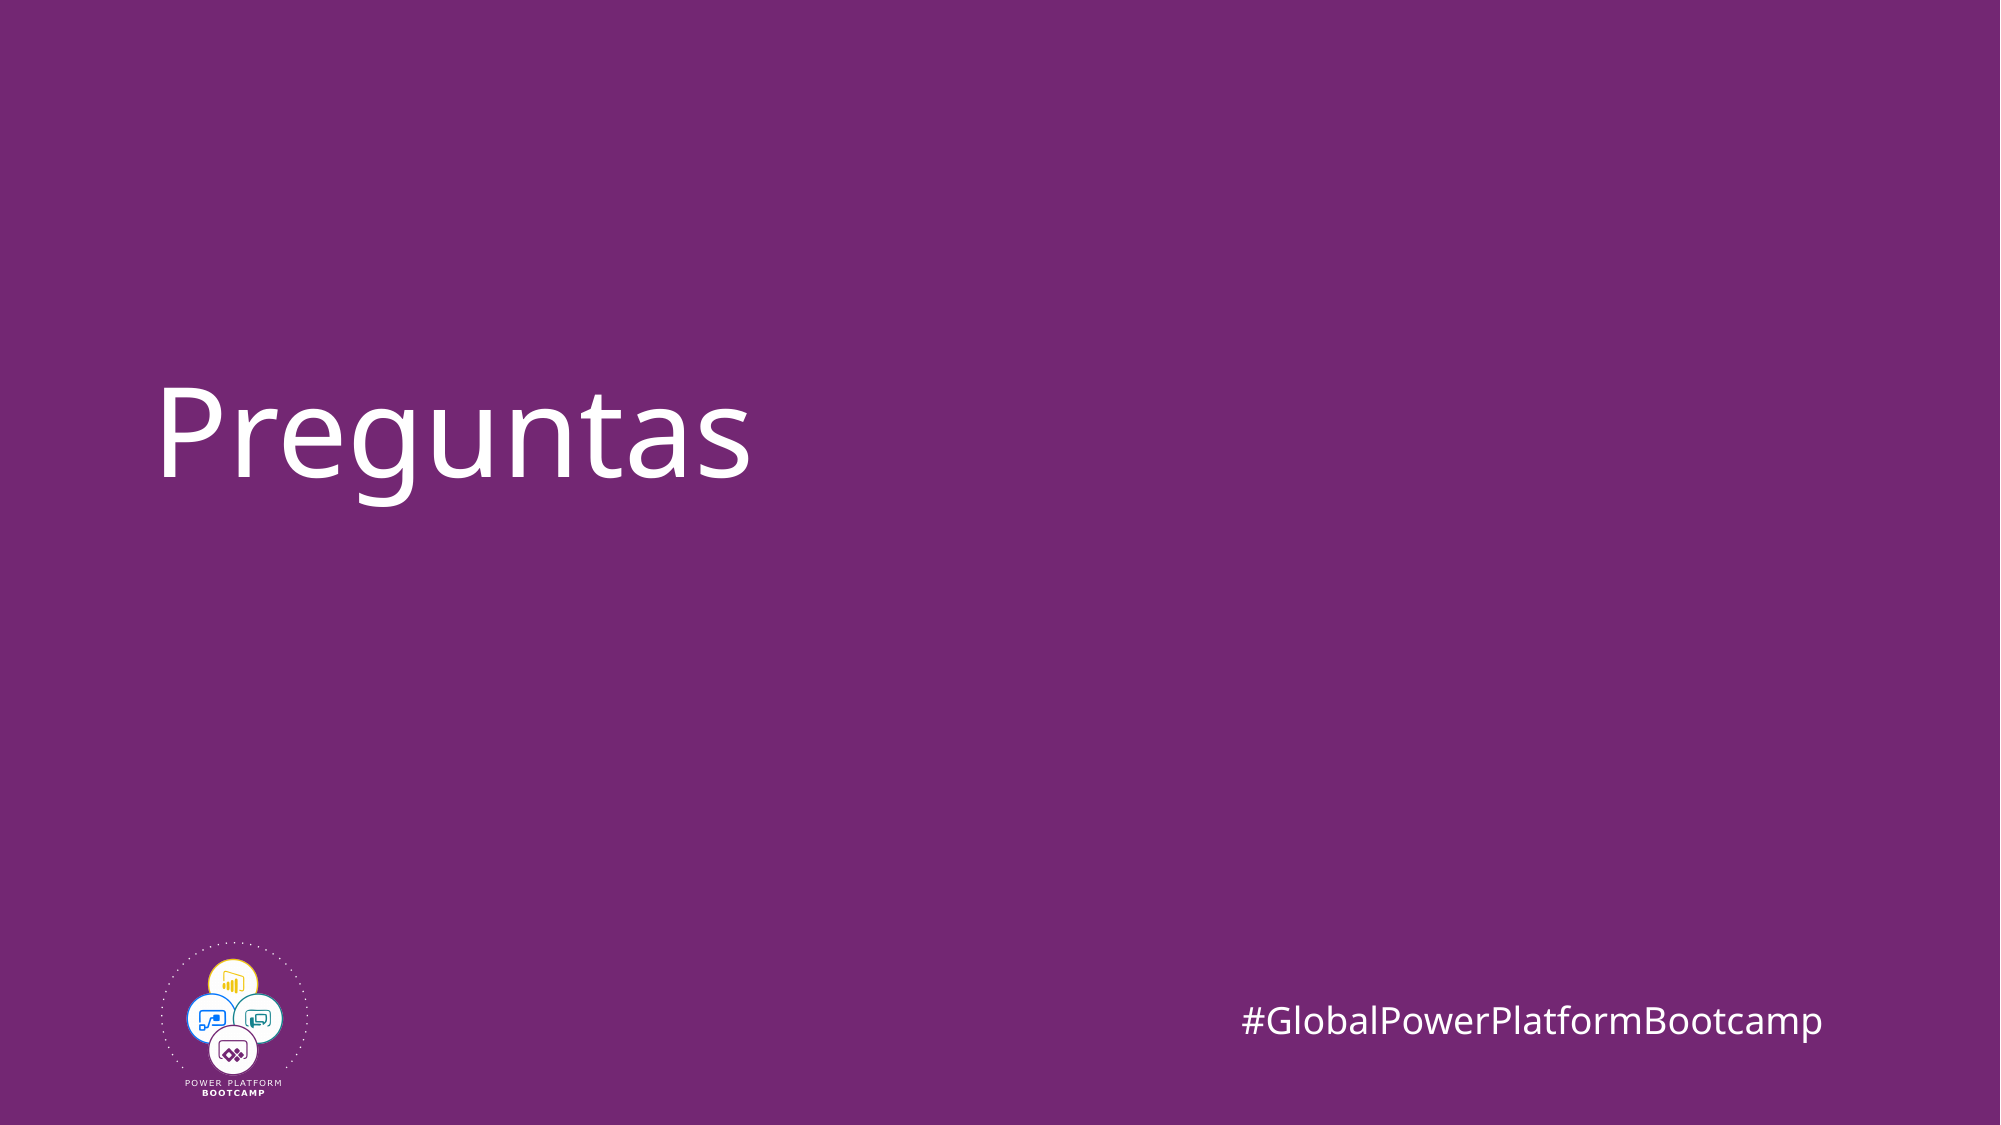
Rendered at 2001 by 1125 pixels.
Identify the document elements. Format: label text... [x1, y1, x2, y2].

title Preguntas [137, 341, 1755, 532]
picture [161, 942, 308, 1096]
